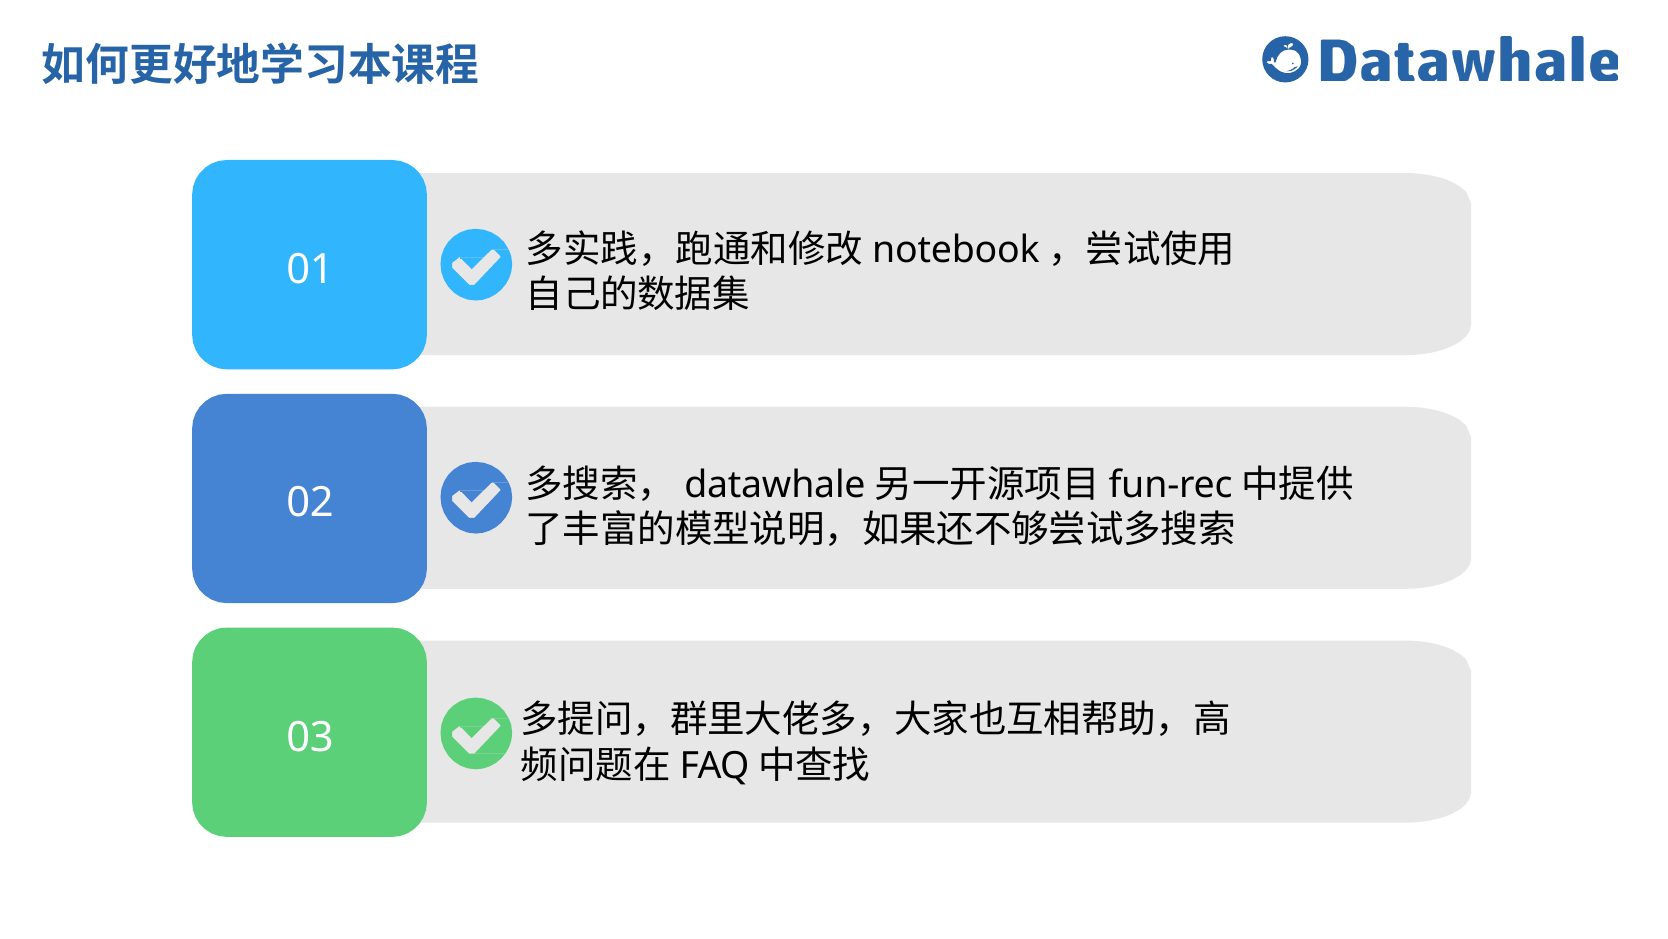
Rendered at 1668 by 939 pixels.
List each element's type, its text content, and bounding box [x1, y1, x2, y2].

text_box 多实践，跑通和修改notebook，尝试使用自己的数据集 [523, 222, 1245, 316]
text_box [421, 640, 1472, 823]
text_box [192, 159, 513, 770]
text_box [513, 173, 1472, 356]
text_box [192, 770, 427, 837]
text_box 多搜索，datawhale另一开源项目fun-rec中提供了丰富的模型说明，如果还不够尝试多搜索 [523, 457, 1378, 551]
text_box 如何更好地学习本课程 [41, 26, 1203, 90]
text_box [513, 406, 1472, 589]
text_box 多提问，群里大佬多，大家也互相帮助，高频问题在FAQ中查找 [518, 693, 1236, 787]
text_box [1262, 36, 1618, 83]
